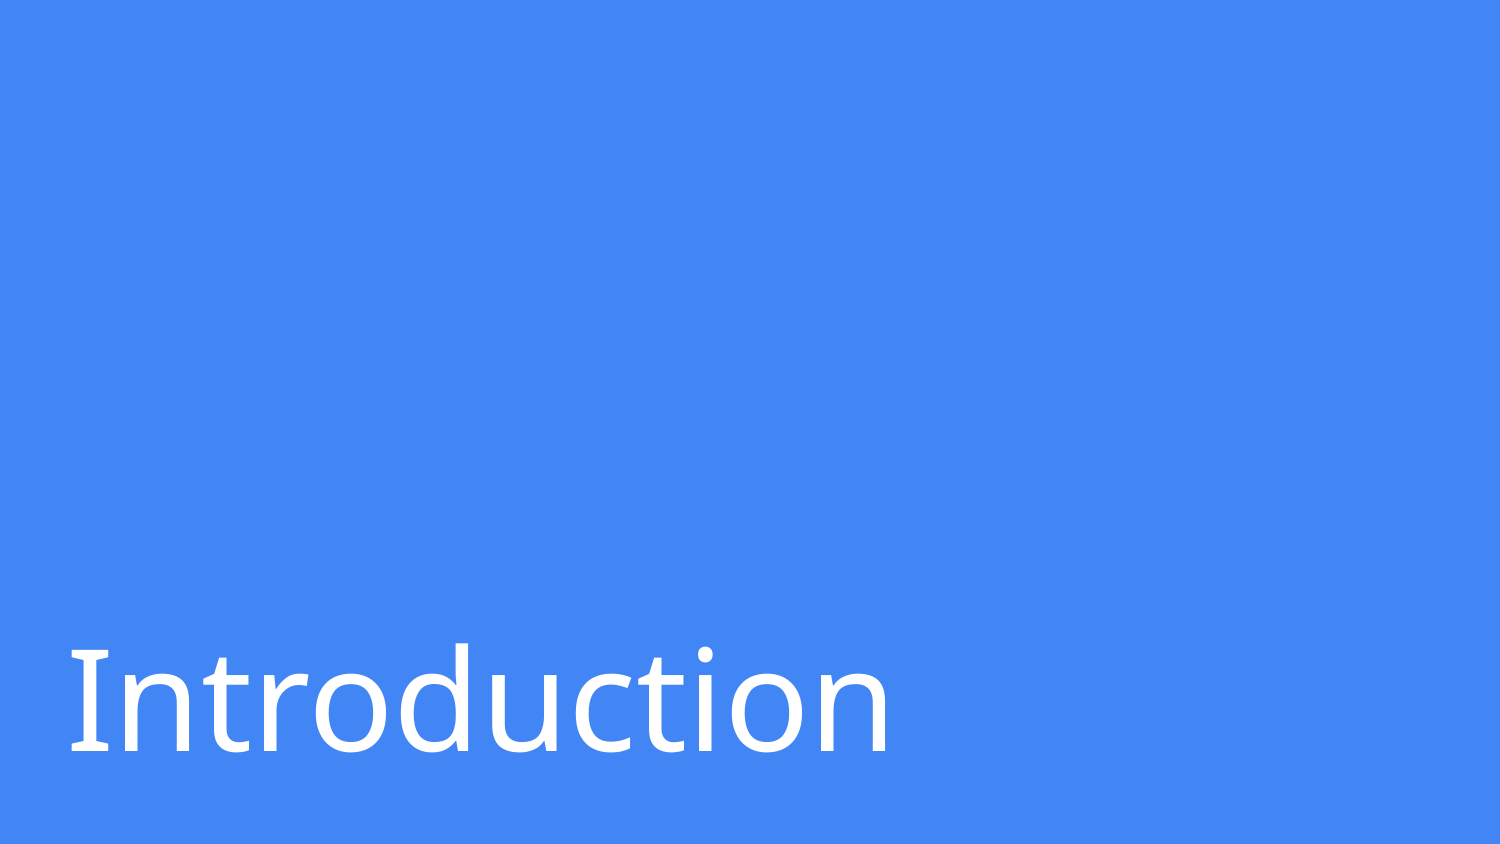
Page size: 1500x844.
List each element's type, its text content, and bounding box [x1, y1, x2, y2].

title Introduction [51, 406, 1383, 809]
